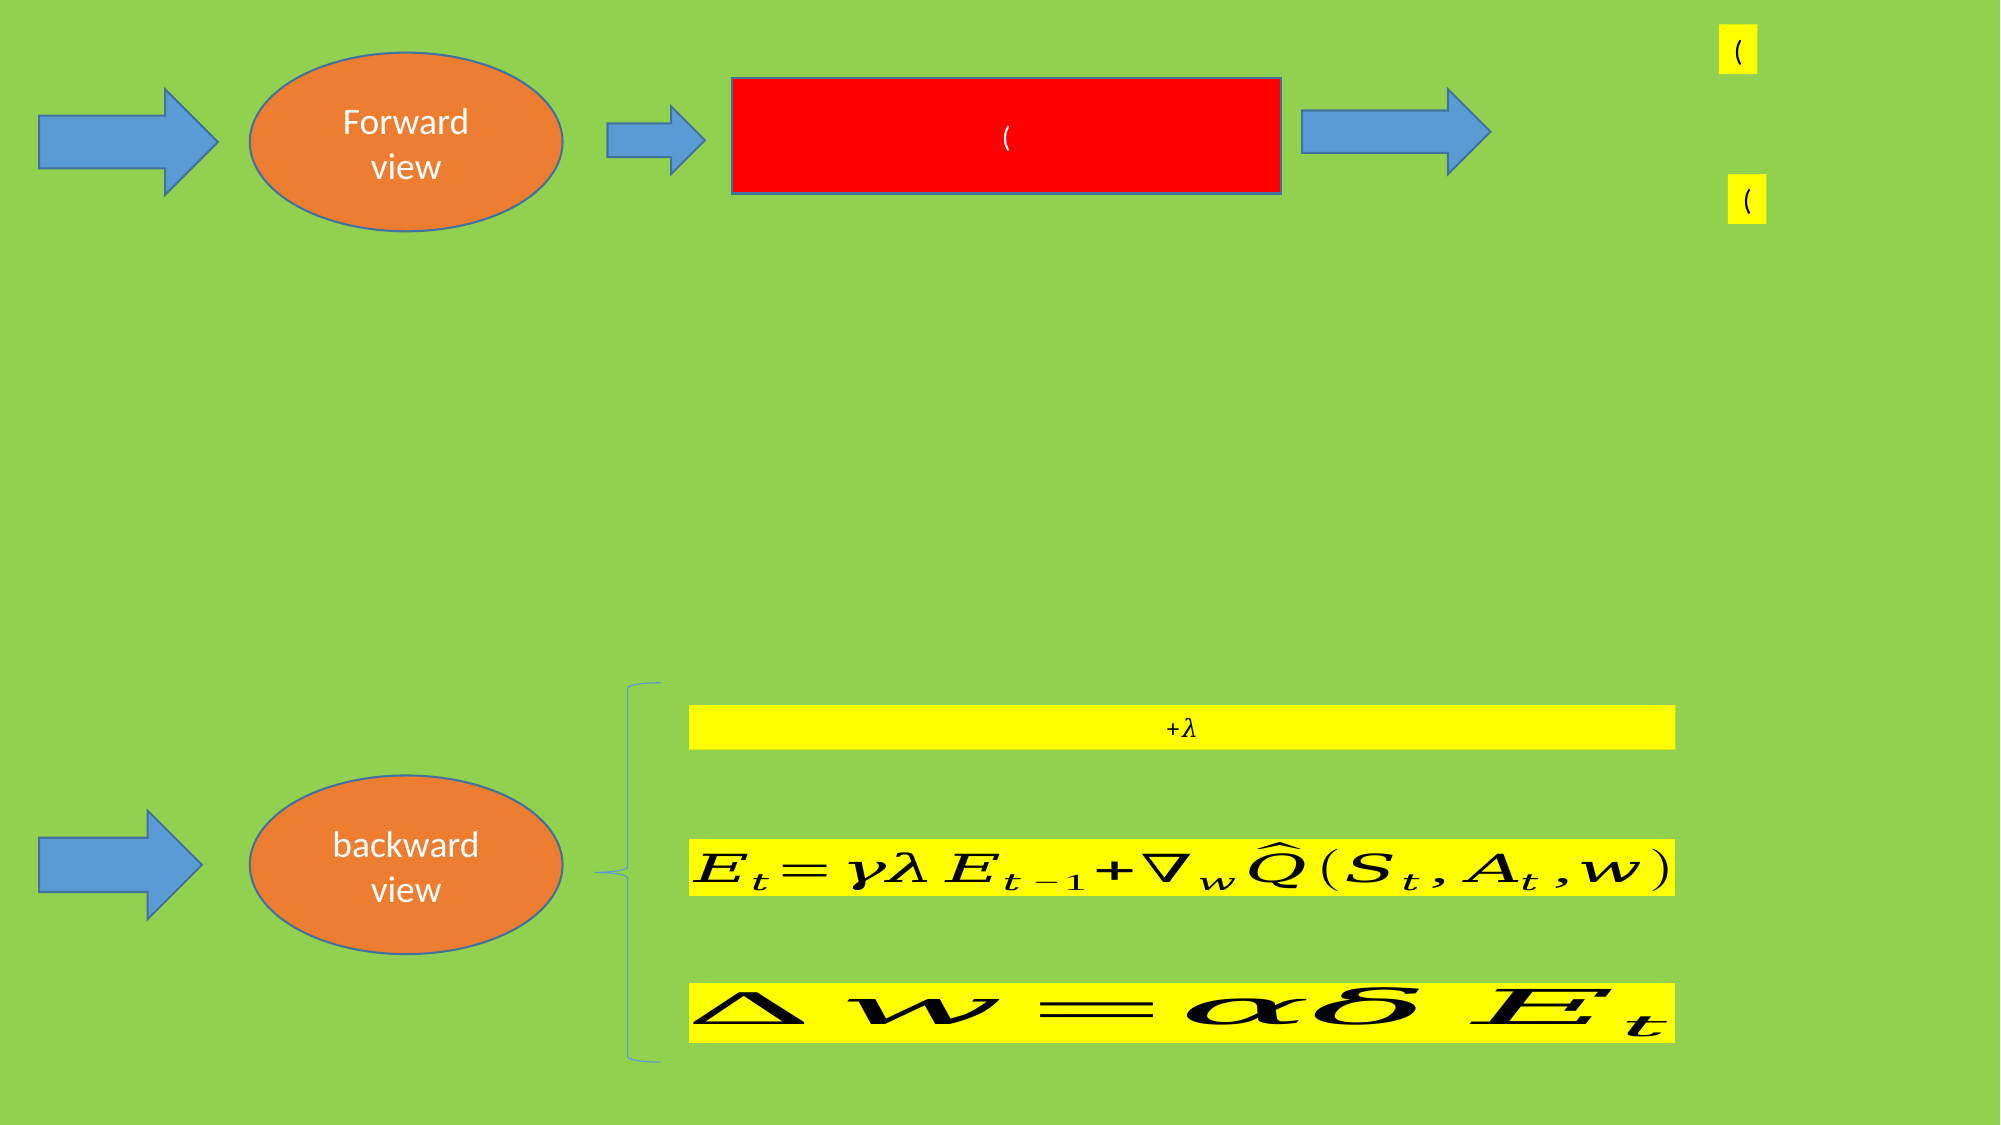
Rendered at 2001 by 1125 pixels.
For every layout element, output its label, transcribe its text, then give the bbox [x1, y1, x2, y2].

text_box backward view [248, 774, 564, 956]
text_box Forward view [248, 51, 564, 233]
text_box [38, 86, 220, 198]
text_box [38, 808, 204, 922]
text_box [1301, 86, 1492, 177]
text_box [594, 682, 661, 1063]
text_box [606, 103, 707, 177]
